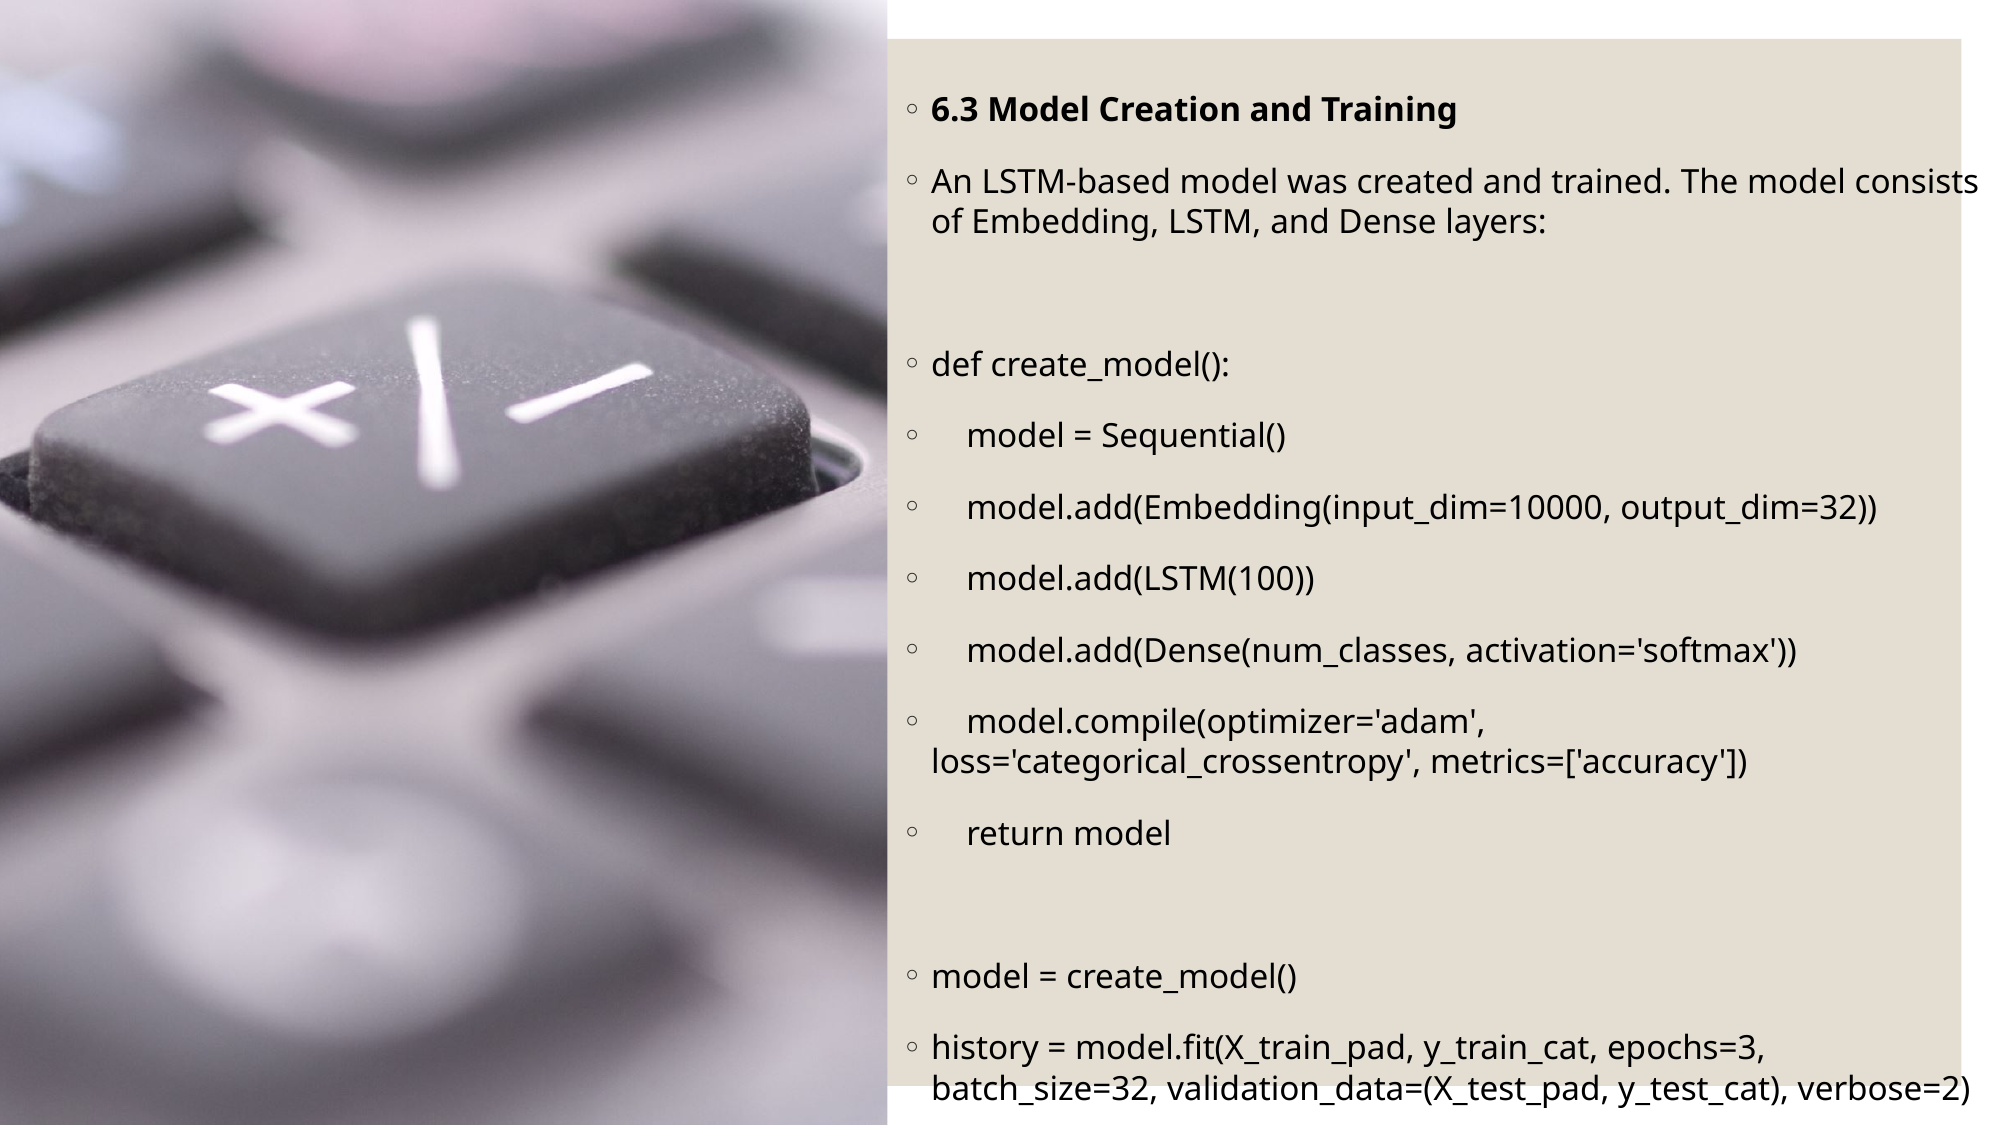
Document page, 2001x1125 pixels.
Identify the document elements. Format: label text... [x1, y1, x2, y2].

list 6.3 Model Creation and Training An LSTM-based model was created and trained. The model consists of Embedding, LSTM, and Dense layers: def create_model(): model = Sequential() model.add(Embedding(input_dim=10000, output_dim=32)) model.add(LSTM(100)) model.add(Dense(num_classes, activation='softmax')) model.compile(optimizer='adam', loss='categorical_crossentropy', metrics=['accuracy']) return model model = create_model() history = model.fit(X_train_pad, y_train_cat, epochs=3, batch_size=32, validation_data=(X_test_pad, y_test_cat), verbose=2) [893, 80, 2000, 1125]
picture [0, 0, 888, 1125]
